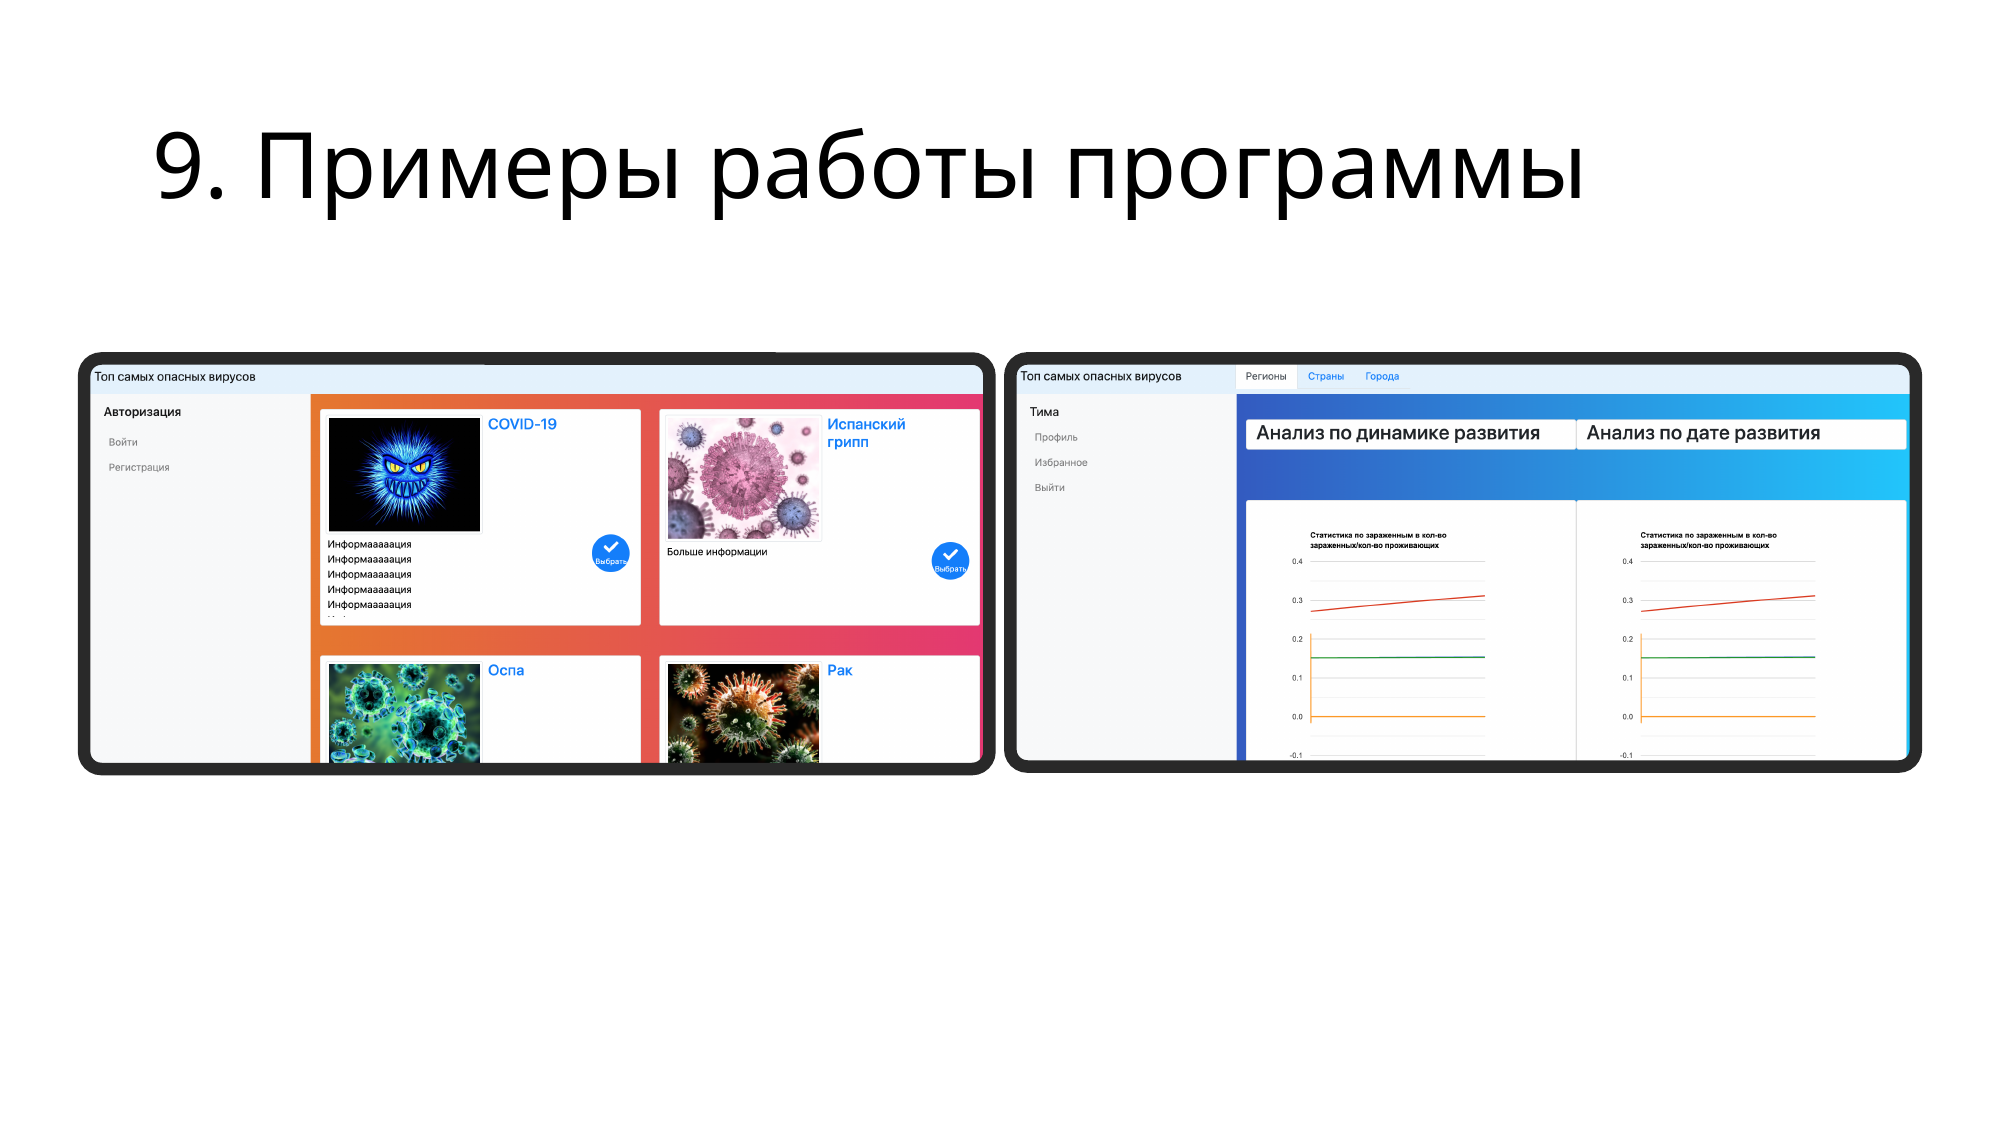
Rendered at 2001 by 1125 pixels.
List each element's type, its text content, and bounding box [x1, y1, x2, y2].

title 9. Примеры работы программы [137, 59, 1863, 278]
picture [1010, 358, 1916, 767]
picture [84, 358, 990, 769]
